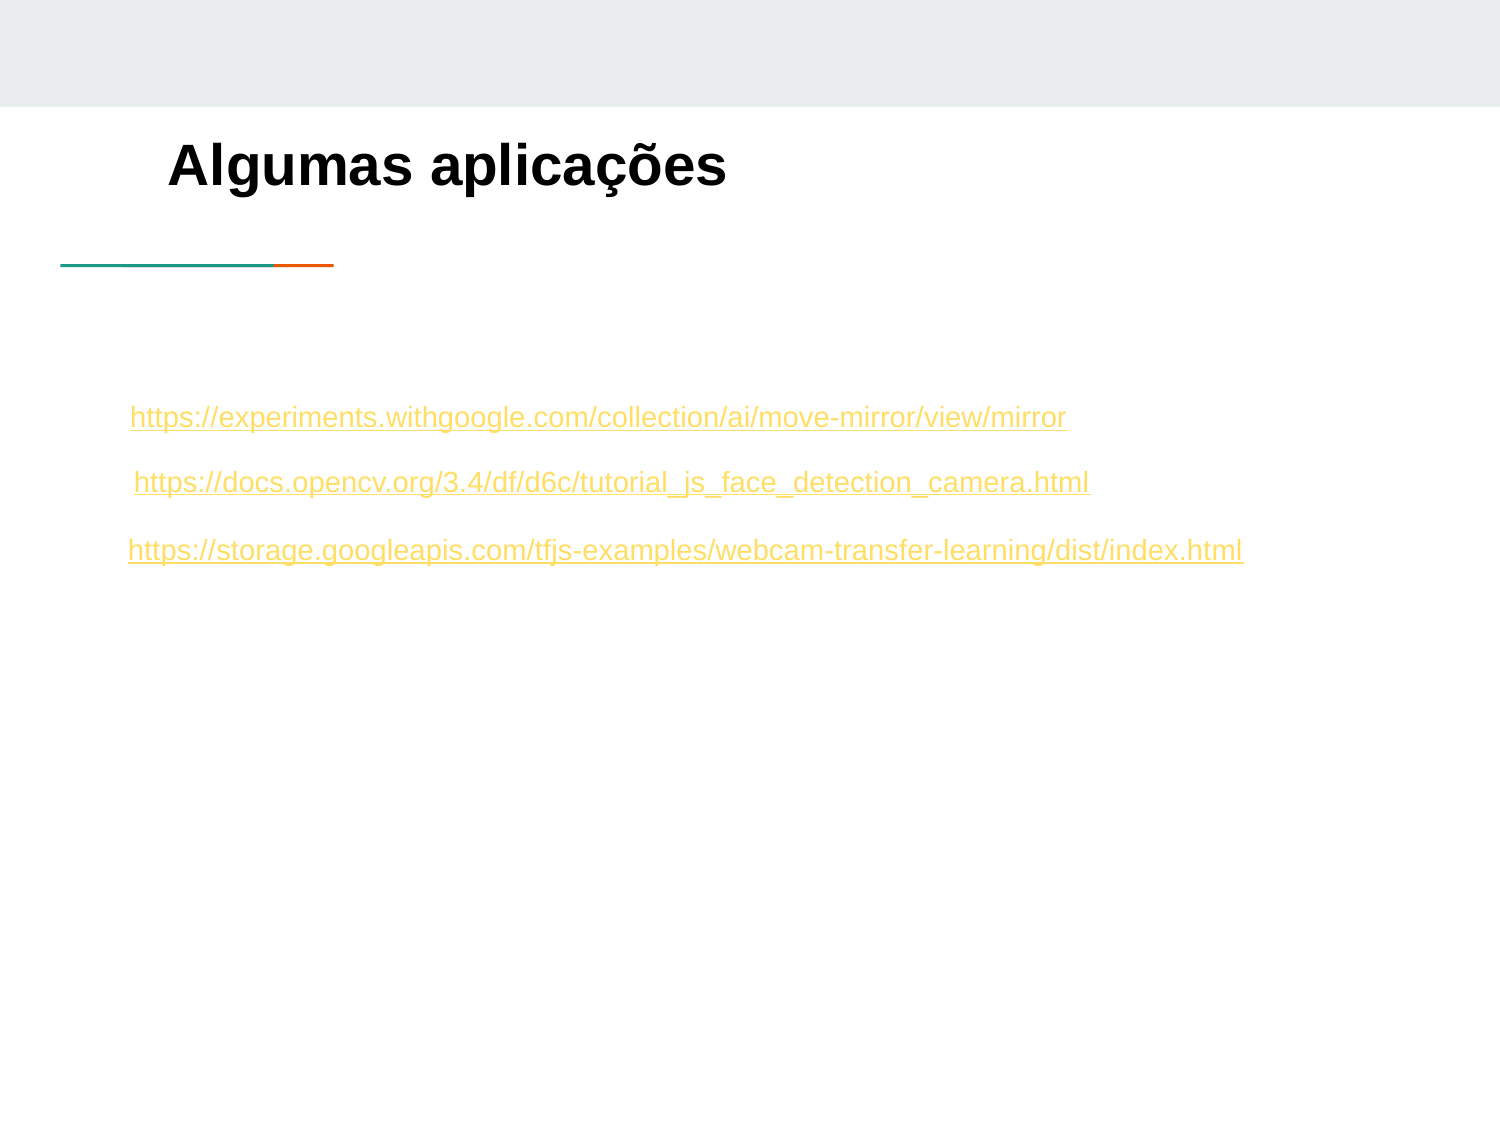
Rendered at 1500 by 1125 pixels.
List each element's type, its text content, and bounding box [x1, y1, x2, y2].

text_box https://experiments.withgoogle.com/collection/ai/move-mirror/view/mirror [115, 383, 1183, 484]
text_box Algumas aplicações [153, 114, 1375, 211]
text_box https://docs.opencv.org/3.4/df/d6c/tutorial_js_face_detection_camera.html [119, 447, 1341, 548]
text_box https://storage.googleapis.com/tfjs-examples/webcam-transfer-learning/dist/index.html [113, 516, 1397, 616]
